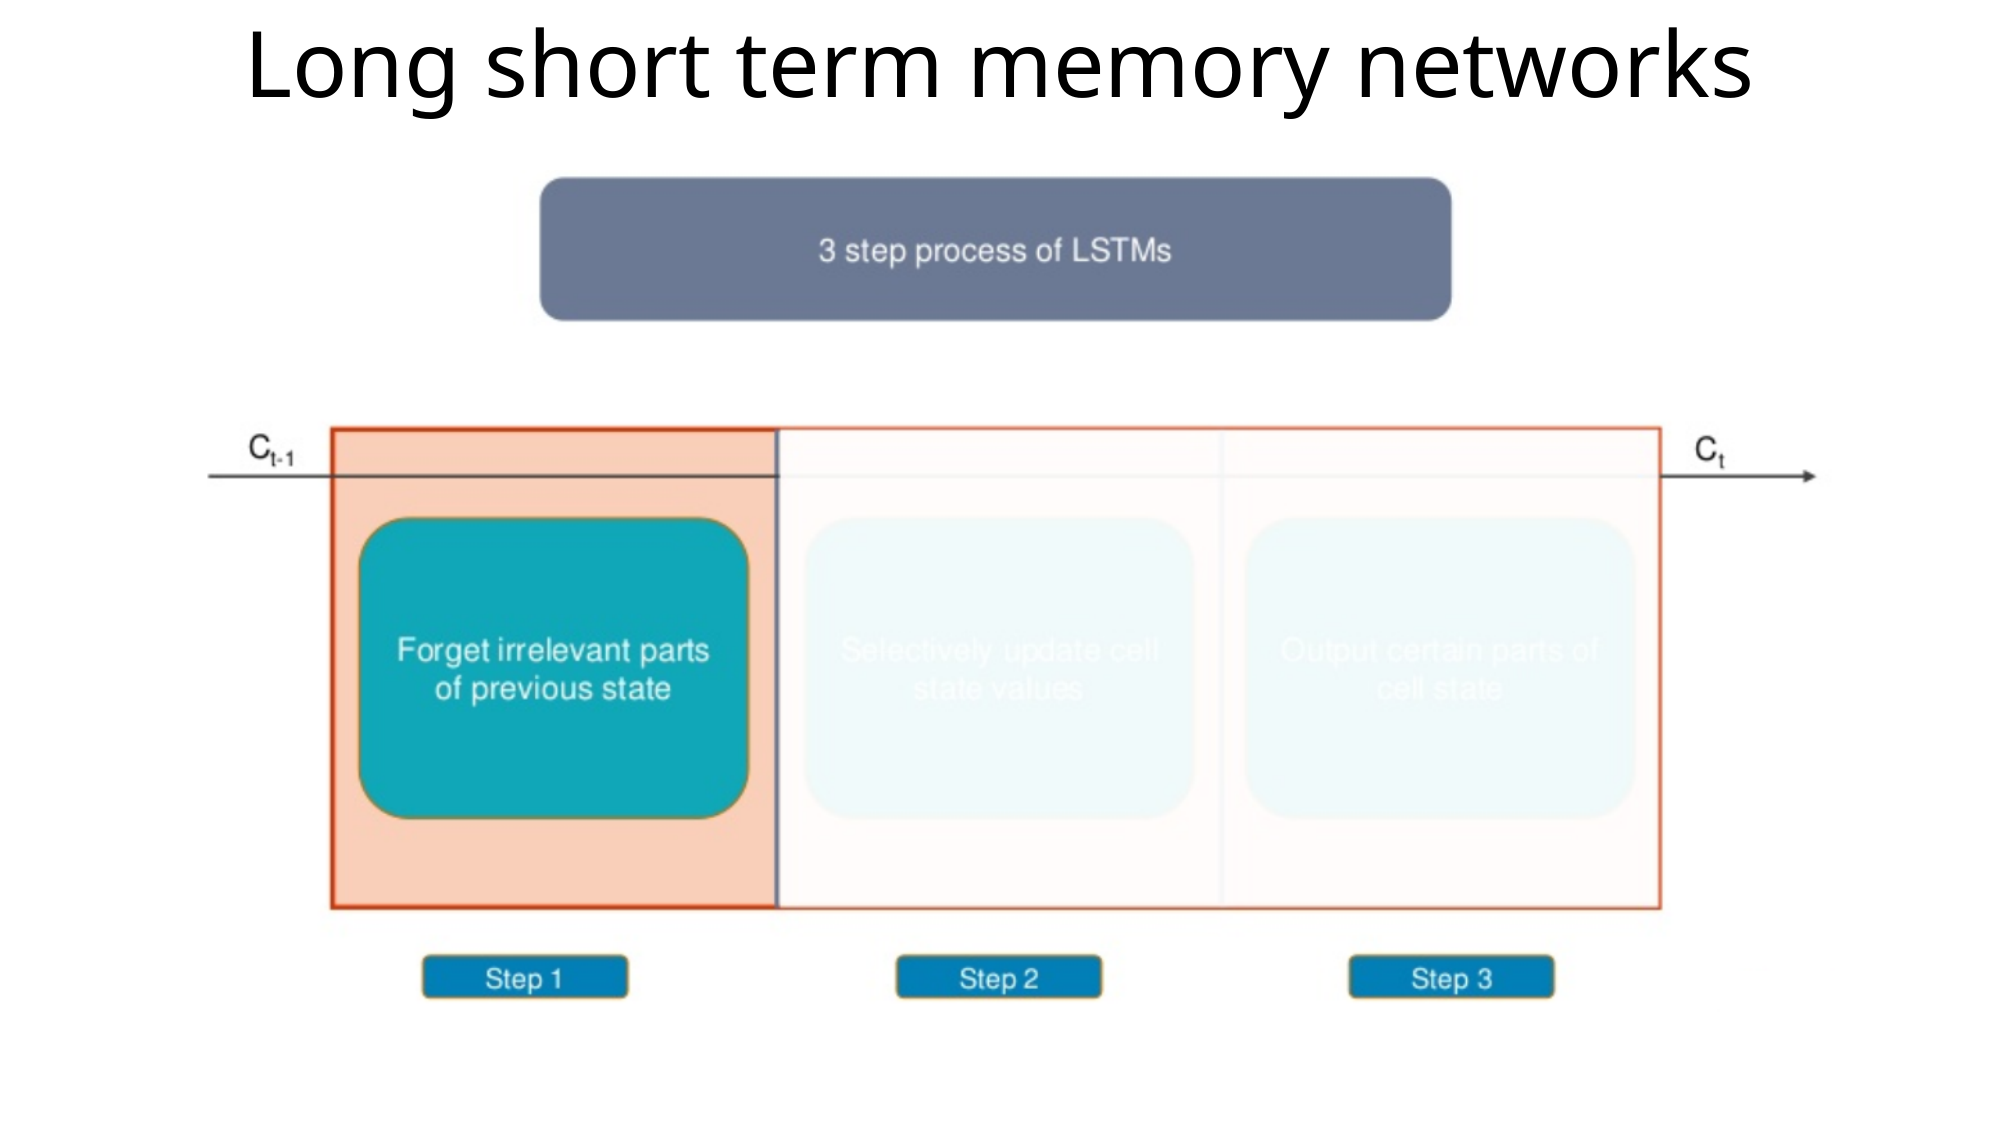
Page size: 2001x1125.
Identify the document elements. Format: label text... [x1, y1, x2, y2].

text_box Long short term memory networks [0, 0, 2000, 136]
picture [165, 170, 1835, 1012]
